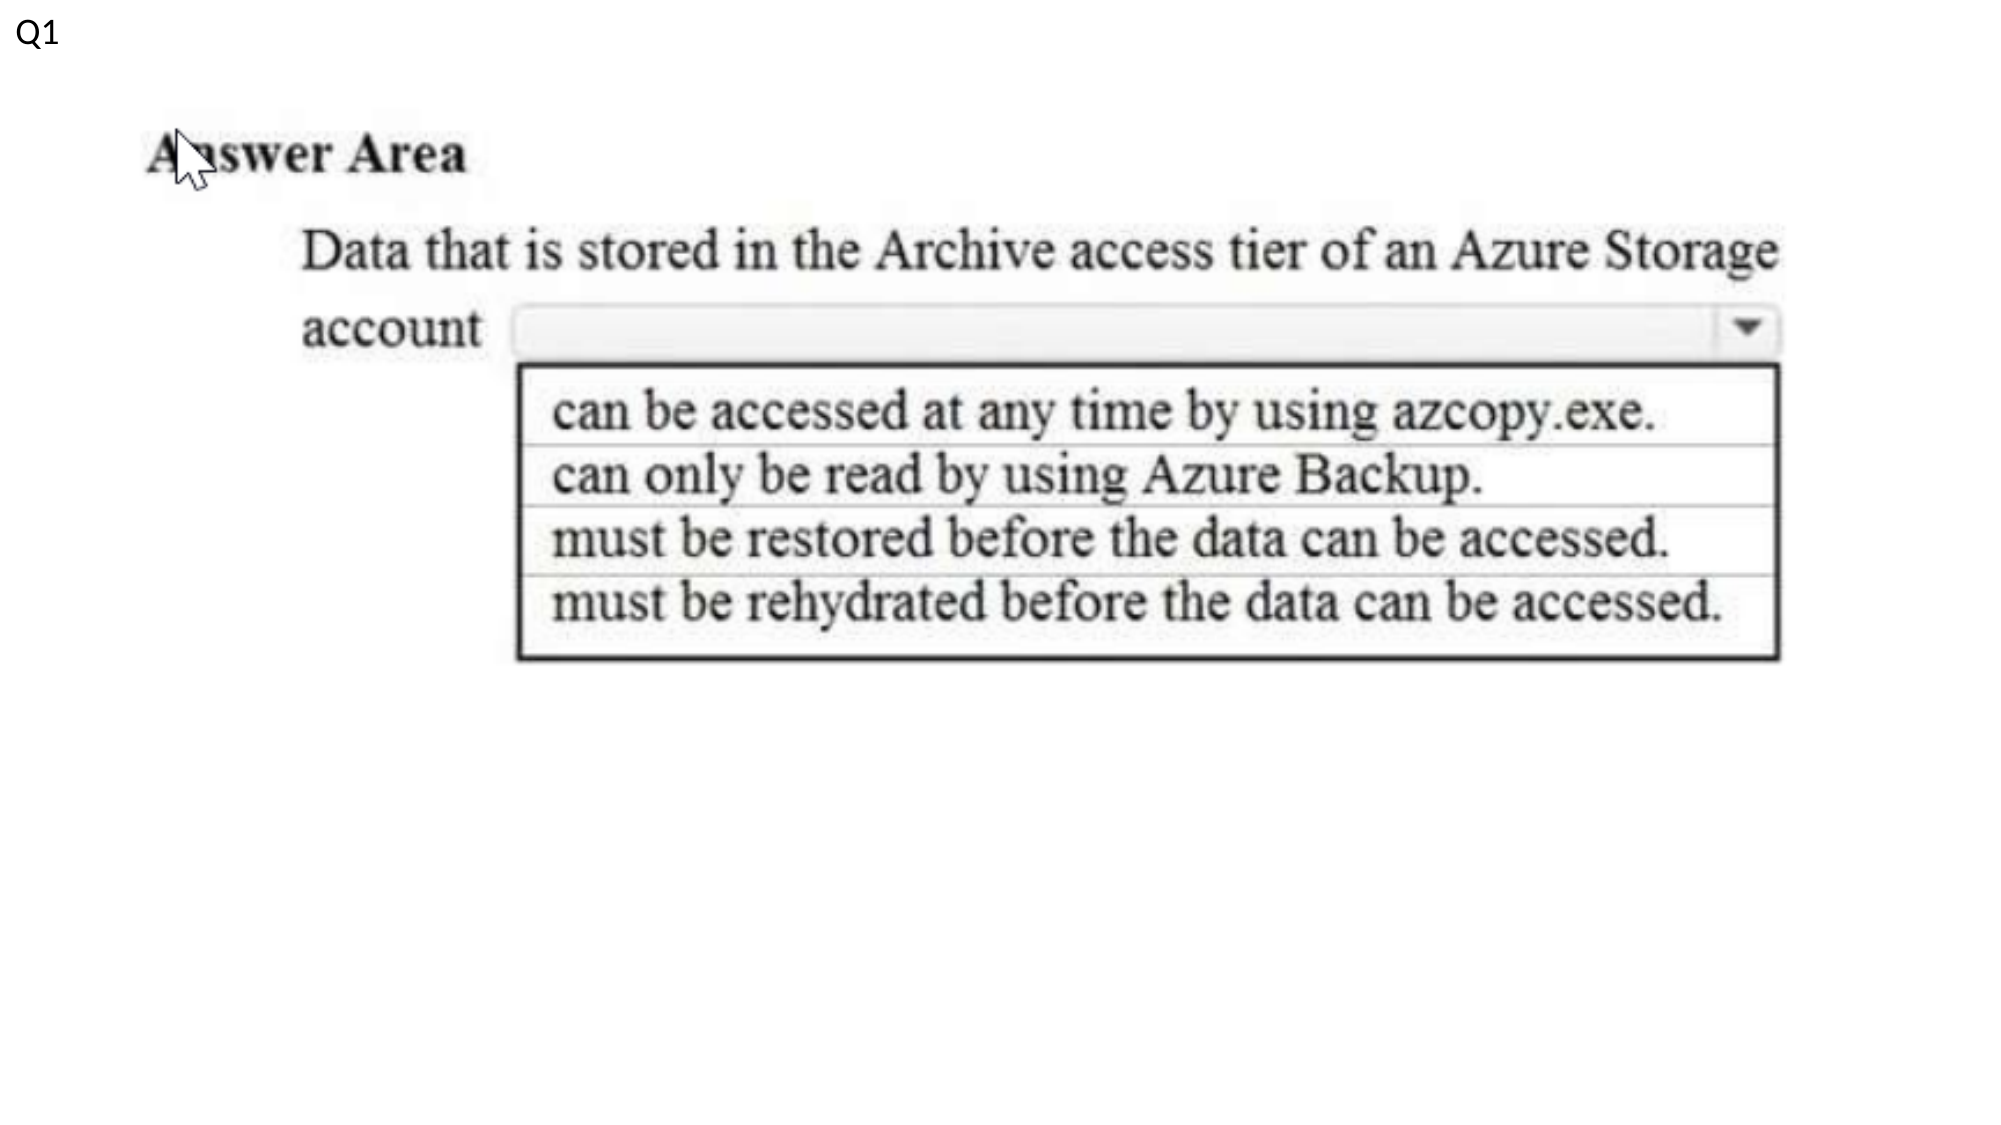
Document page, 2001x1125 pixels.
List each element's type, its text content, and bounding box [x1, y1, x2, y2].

picture [118, 106, 1824, 690]
text_box Q1 [0, 0, 84, 60]
